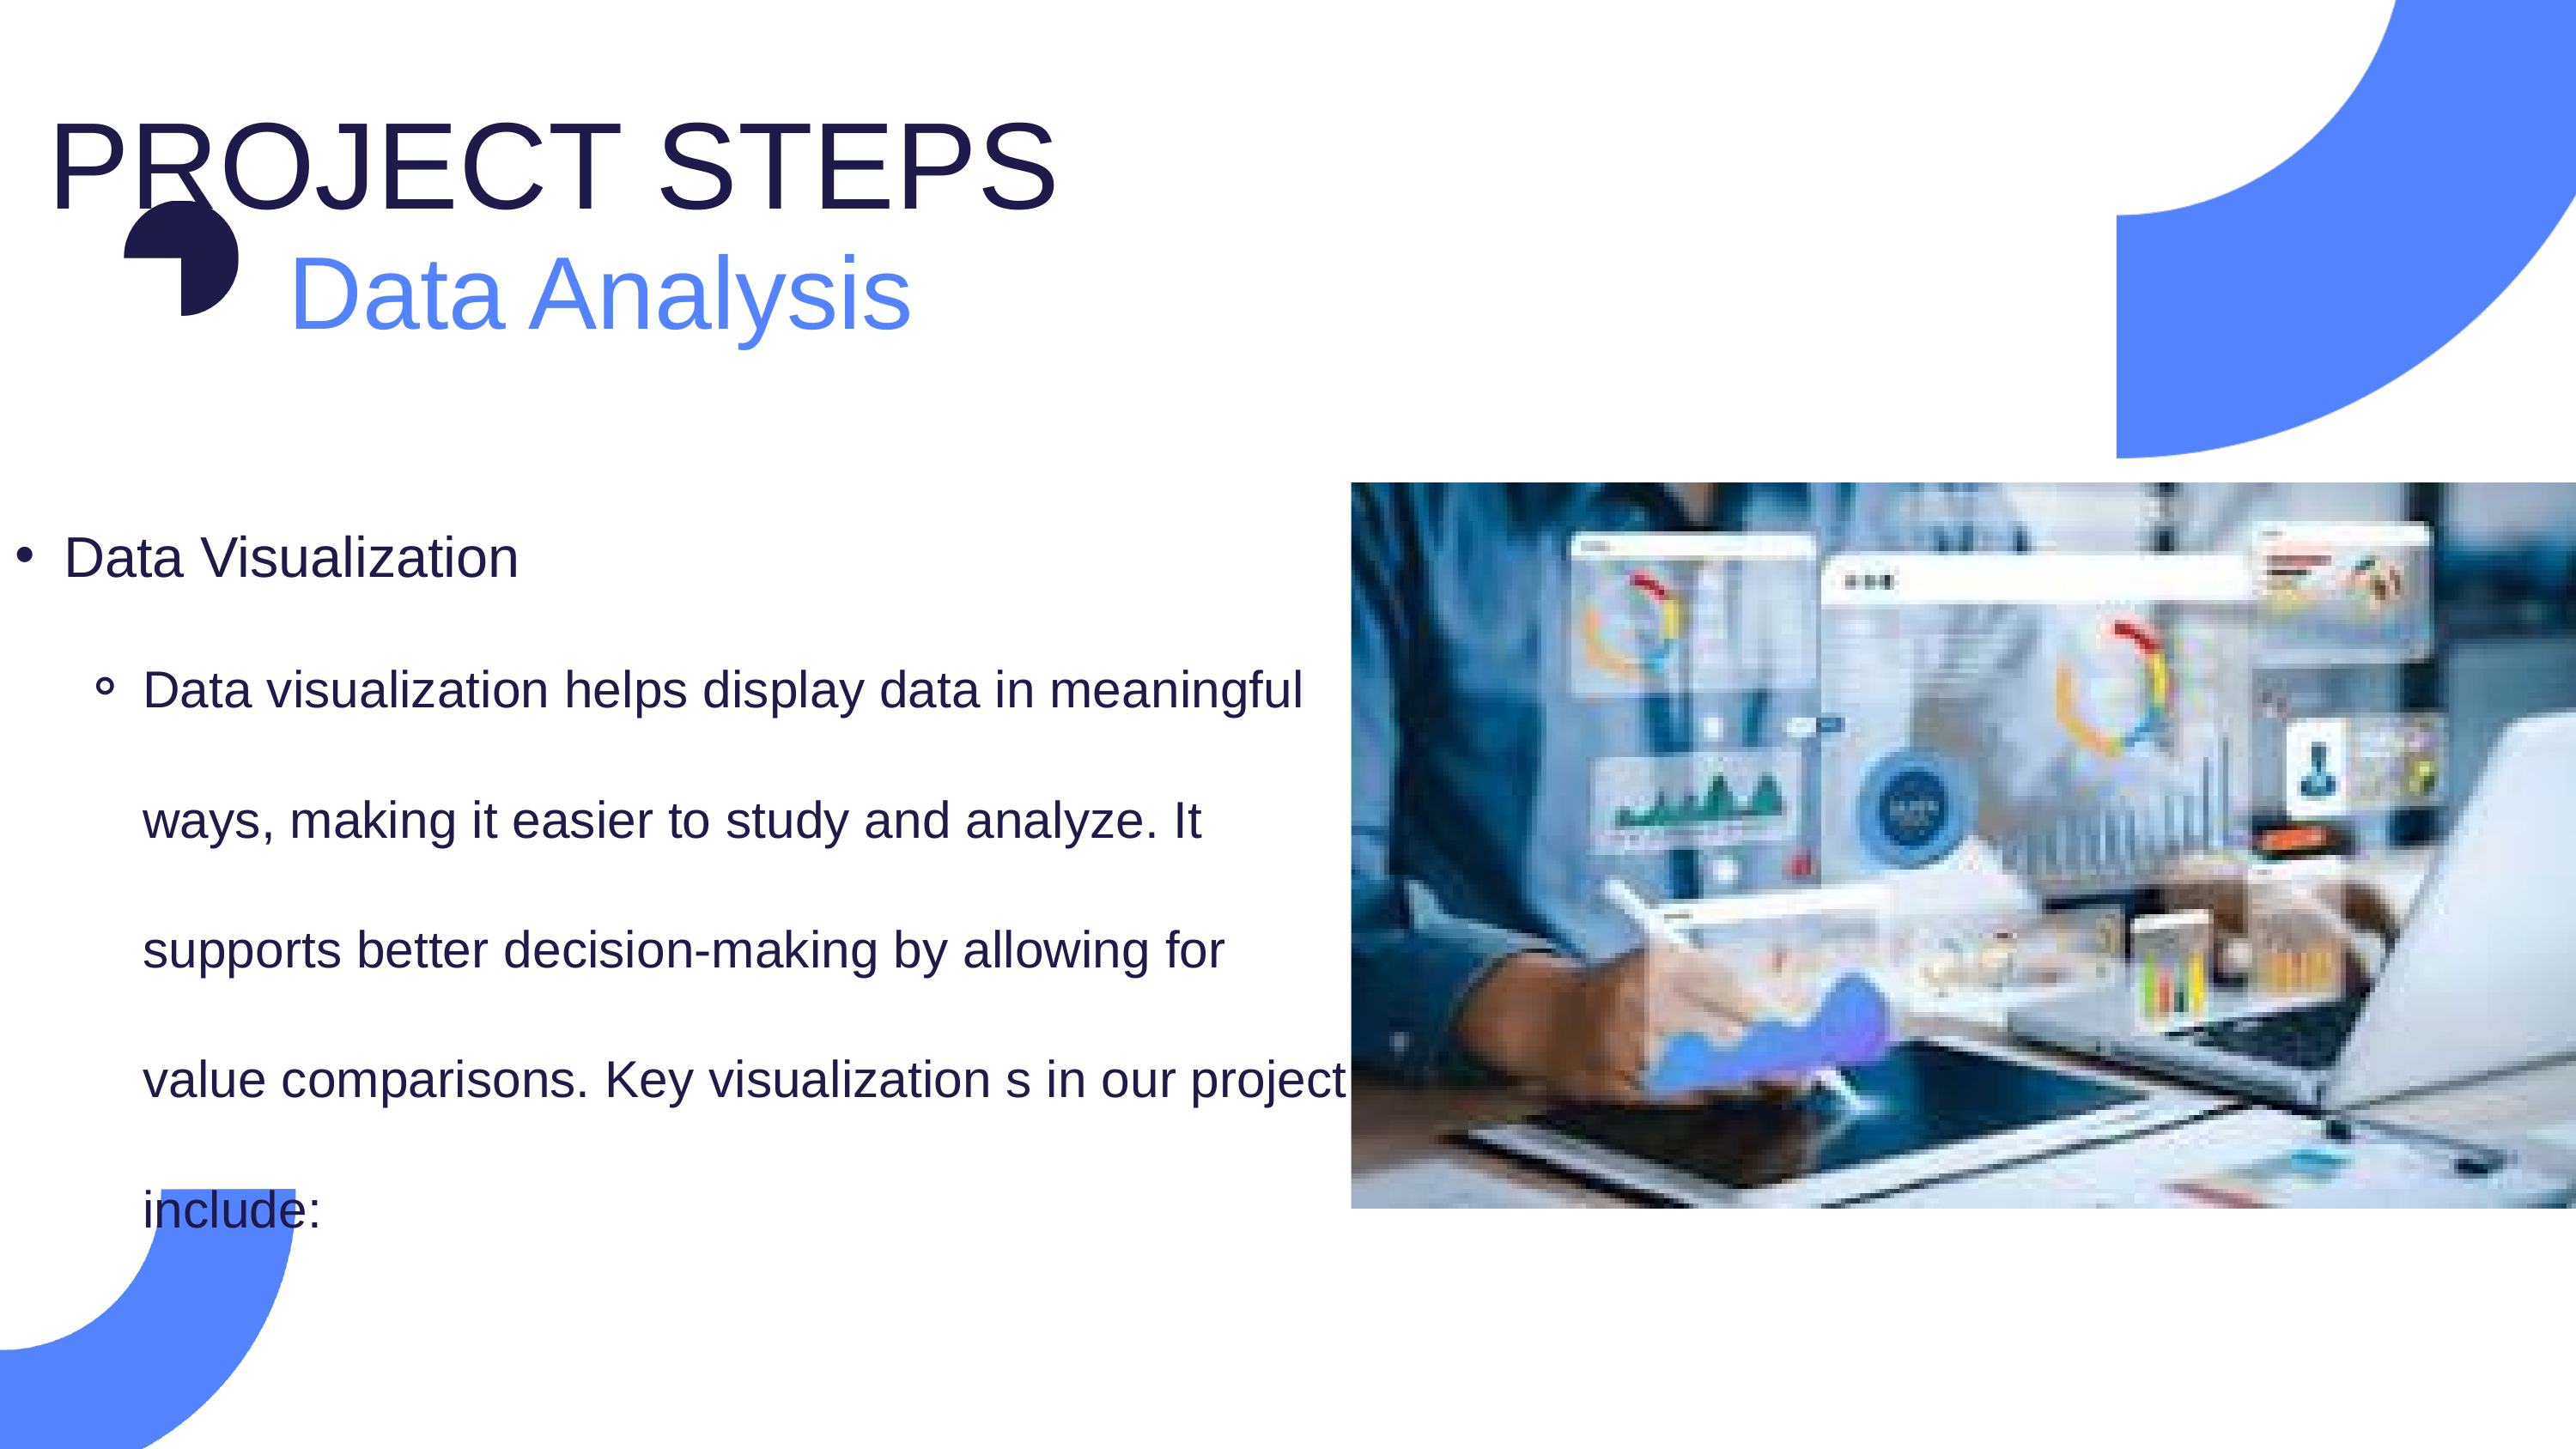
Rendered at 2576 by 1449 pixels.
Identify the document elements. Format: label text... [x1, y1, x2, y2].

text_box [1352, 482, 2576, 1209]
text_box [2116, 0, 2576, 458]
text_box [0, 1355, 296, 1449]
text_box Data Visualization Data visualization helps display data in meaningful ways, making it easier to study and analyze. It supports better decision-making by allowing for value comparisons. Key visualization s in our project include: [0, 446, 1352, 1355]
text_box PROJECT STEPS [0, 26, 1210, 234]
text_box Data Analysis [86, 176, 1115, 350]
